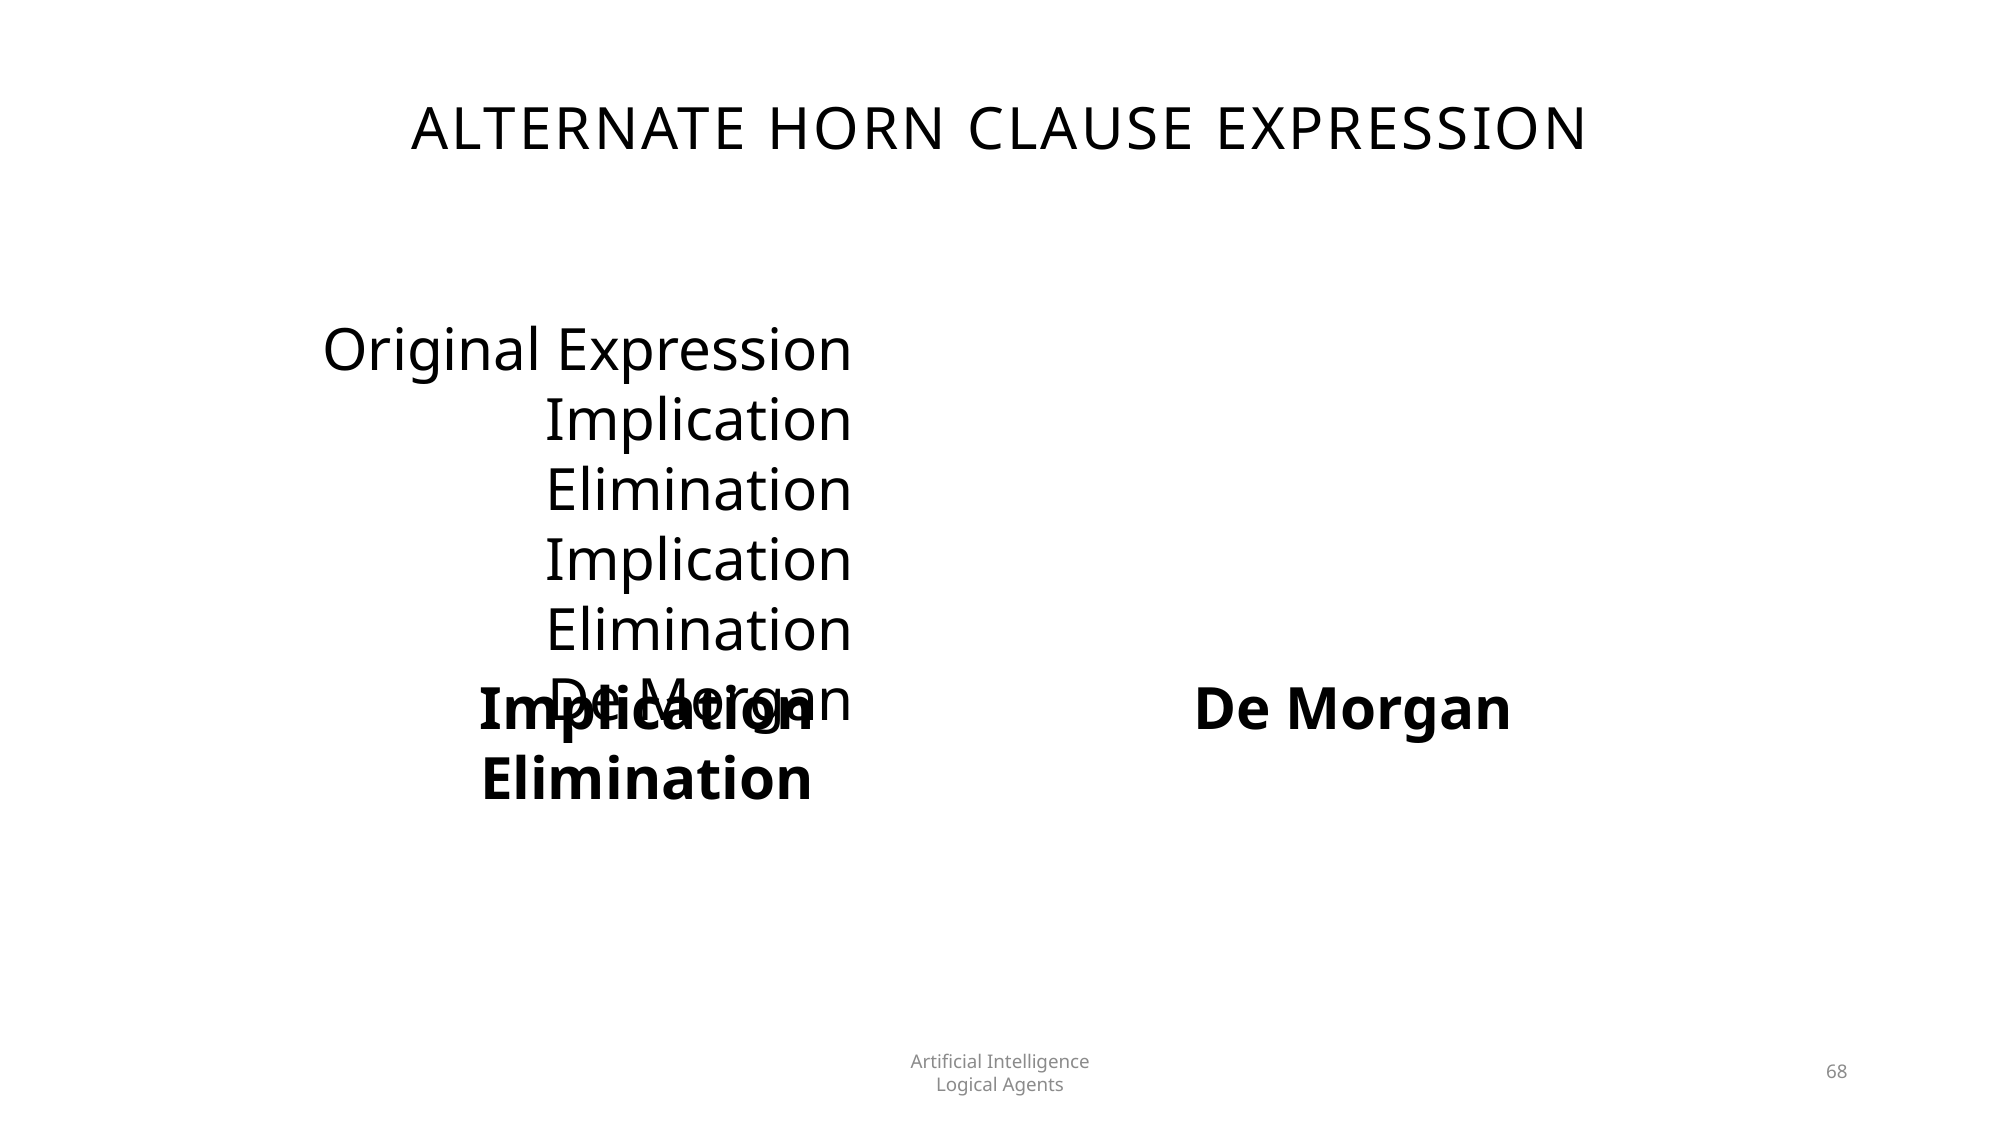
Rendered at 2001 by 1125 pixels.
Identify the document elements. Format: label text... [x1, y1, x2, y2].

slide_number 68 [1412, 1042, 1863, 1103]
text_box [240, 304, 1760, 603]
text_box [326, 663, 1674, 821]
title Alternate Horn Clause Expression [137, 59, 1863, 202]
footer Artificial Intelligence Logical Agents [662, 1042, 1338, 1103]
